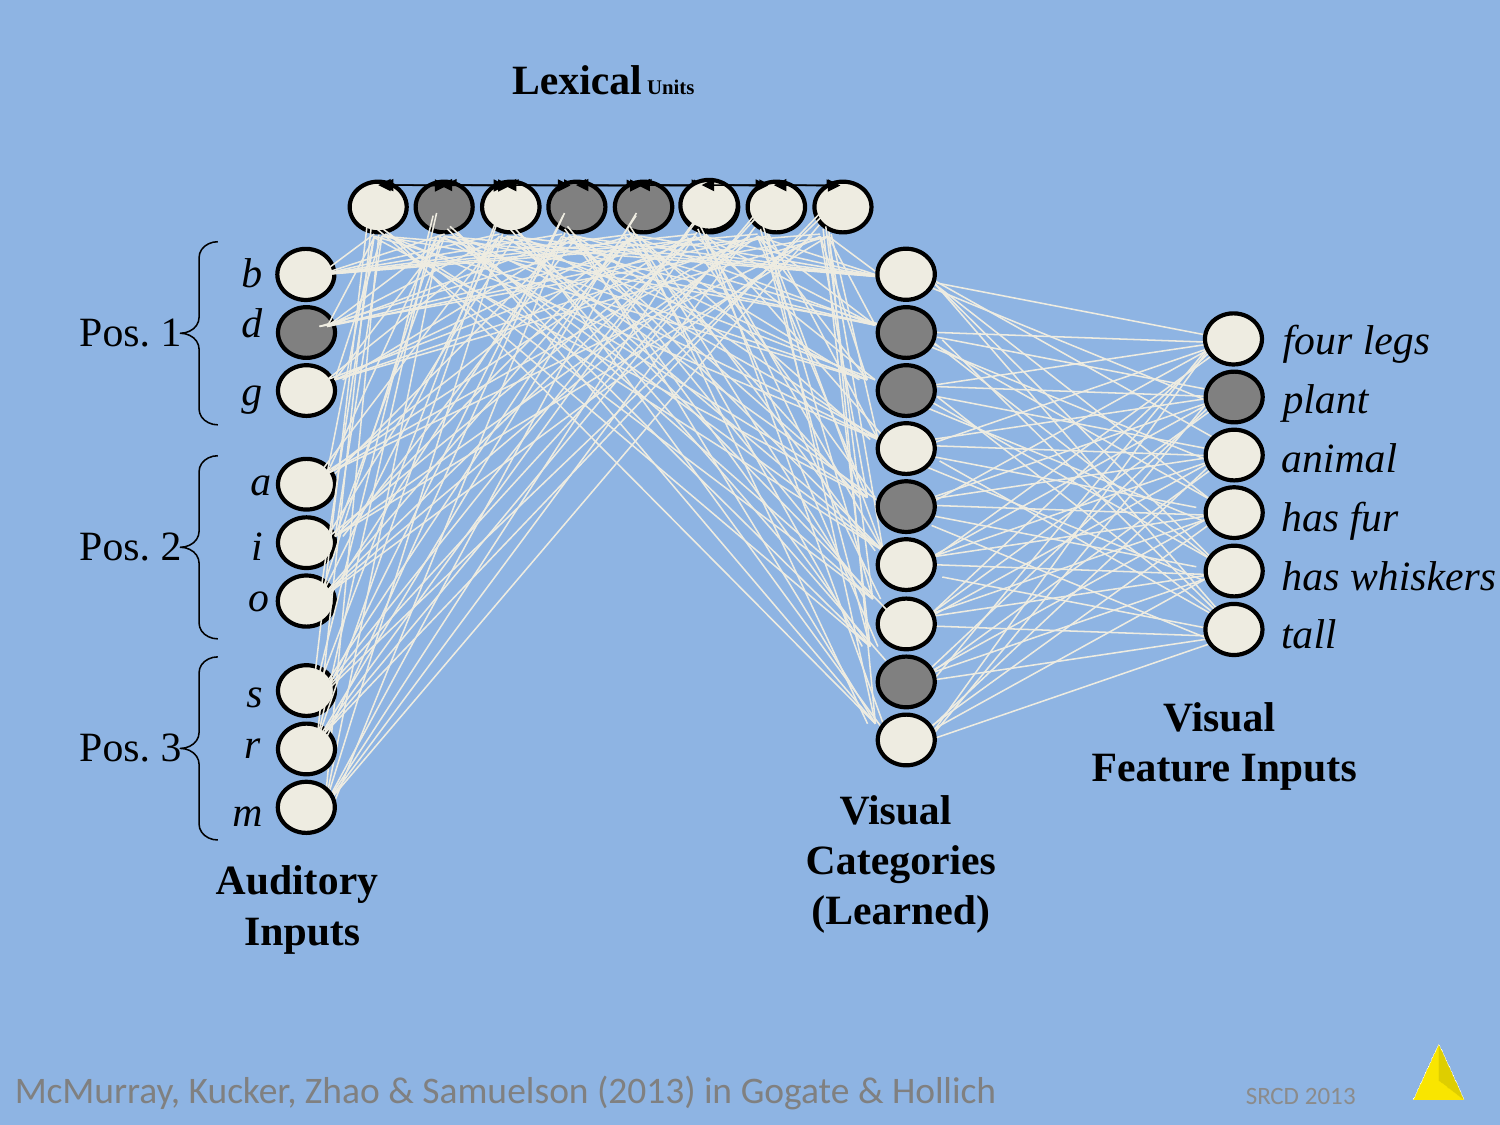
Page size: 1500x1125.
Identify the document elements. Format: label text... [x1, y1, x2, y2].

text_box McMurray, Kucker, Zhao & Samuelson (2013) in Gogate & Hollich [0, 1058, 1116, 1119]
footer SRCD 2013 [1188, 1064, 1414, 1125]
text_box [63, 44, 1500, 963]
text_box [1415, 1047, 1463, 1099]
